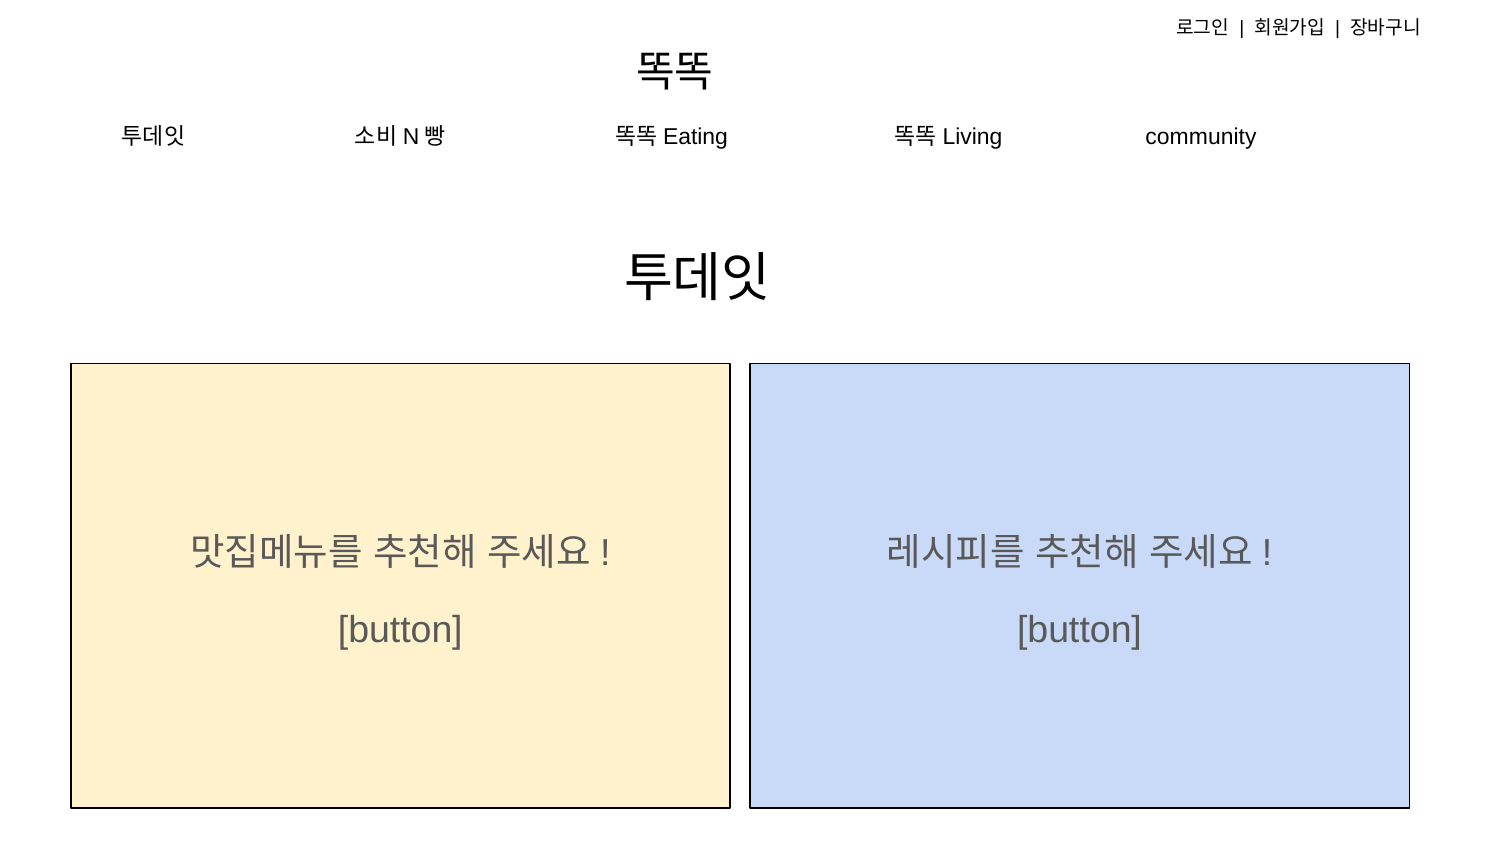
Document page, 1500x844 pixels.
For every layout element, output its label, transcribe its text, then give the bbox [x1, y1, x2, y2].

title 똑똑Eating [575, 107, 768, 161]
title 똑똑Living [871, 107, 1026, 161]
list 레시피를 추천해 주세요! [button] [750, 363, 1410, 809]
title 똑똑 [620, 29, 741, 94]
title 소비N빵 [328, 107, 473, 161]
title 투데잇 [81, 107, 226, 161]
title 투데잇 [609, 228, 837, 323]
title community [1129, 107, 1273, 161]
title 로그인 | 회원가입 | 장바구니 [1161, 0, 1450, 64]
list 맛집메뉴를 추천해 주세요! [button] [70, 363, 731, 809]
